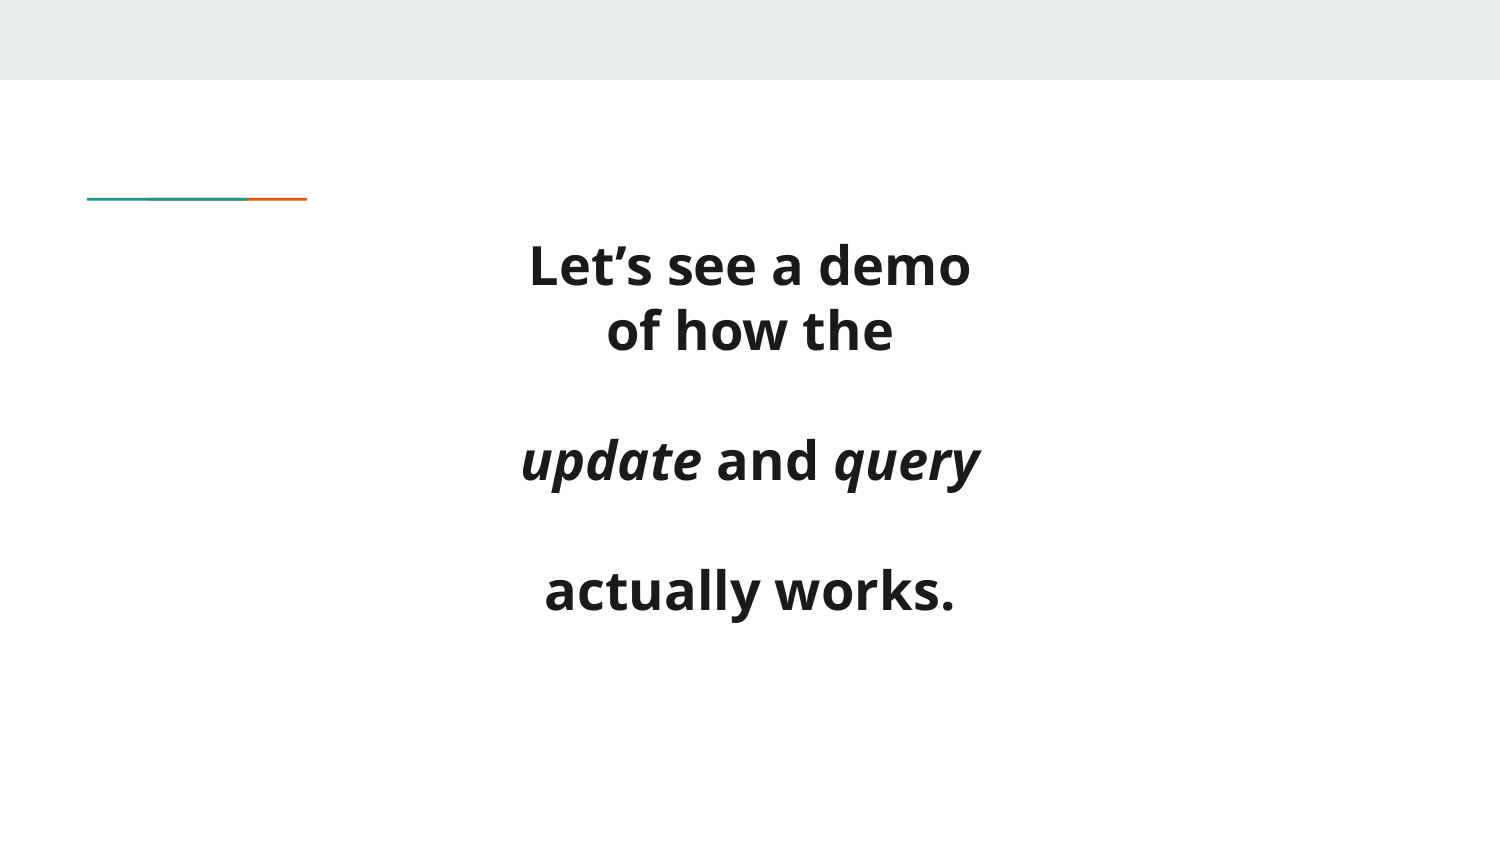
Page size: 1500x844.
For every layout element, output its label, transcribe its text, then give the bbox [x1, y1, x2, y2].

title Let’s see a demo of how the update and query actually works. [119, 216, 1381, 761]
